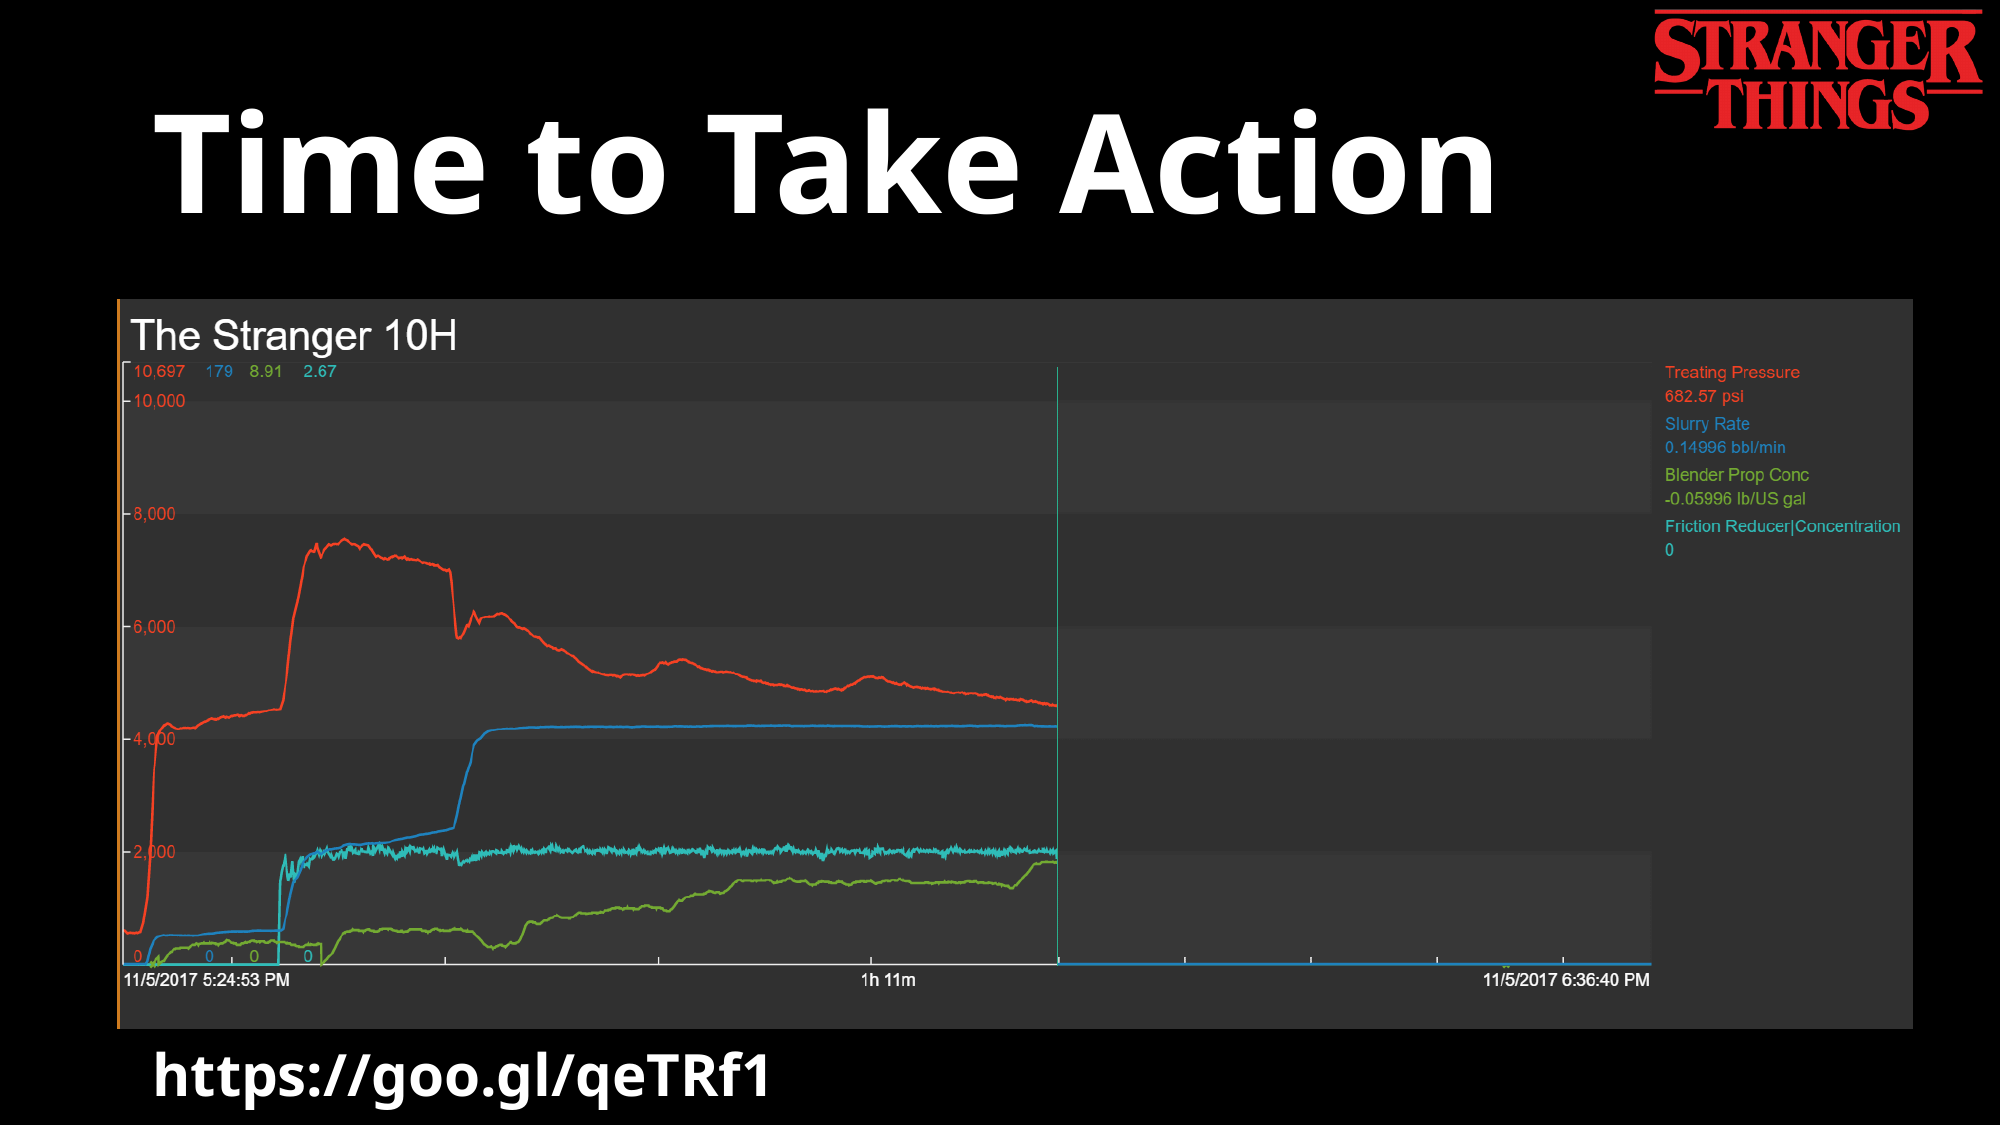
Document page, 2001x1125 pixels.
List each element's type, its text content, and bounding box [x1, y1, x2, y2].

title Time to Take Action [137, 59, 1863, 278]
text_box https://goo.gl/qeTRf1 [137, 1048, 894, 1106]
picture [117, 299, 1913, 1029]
picture [1649, 4, 1987, 136]
